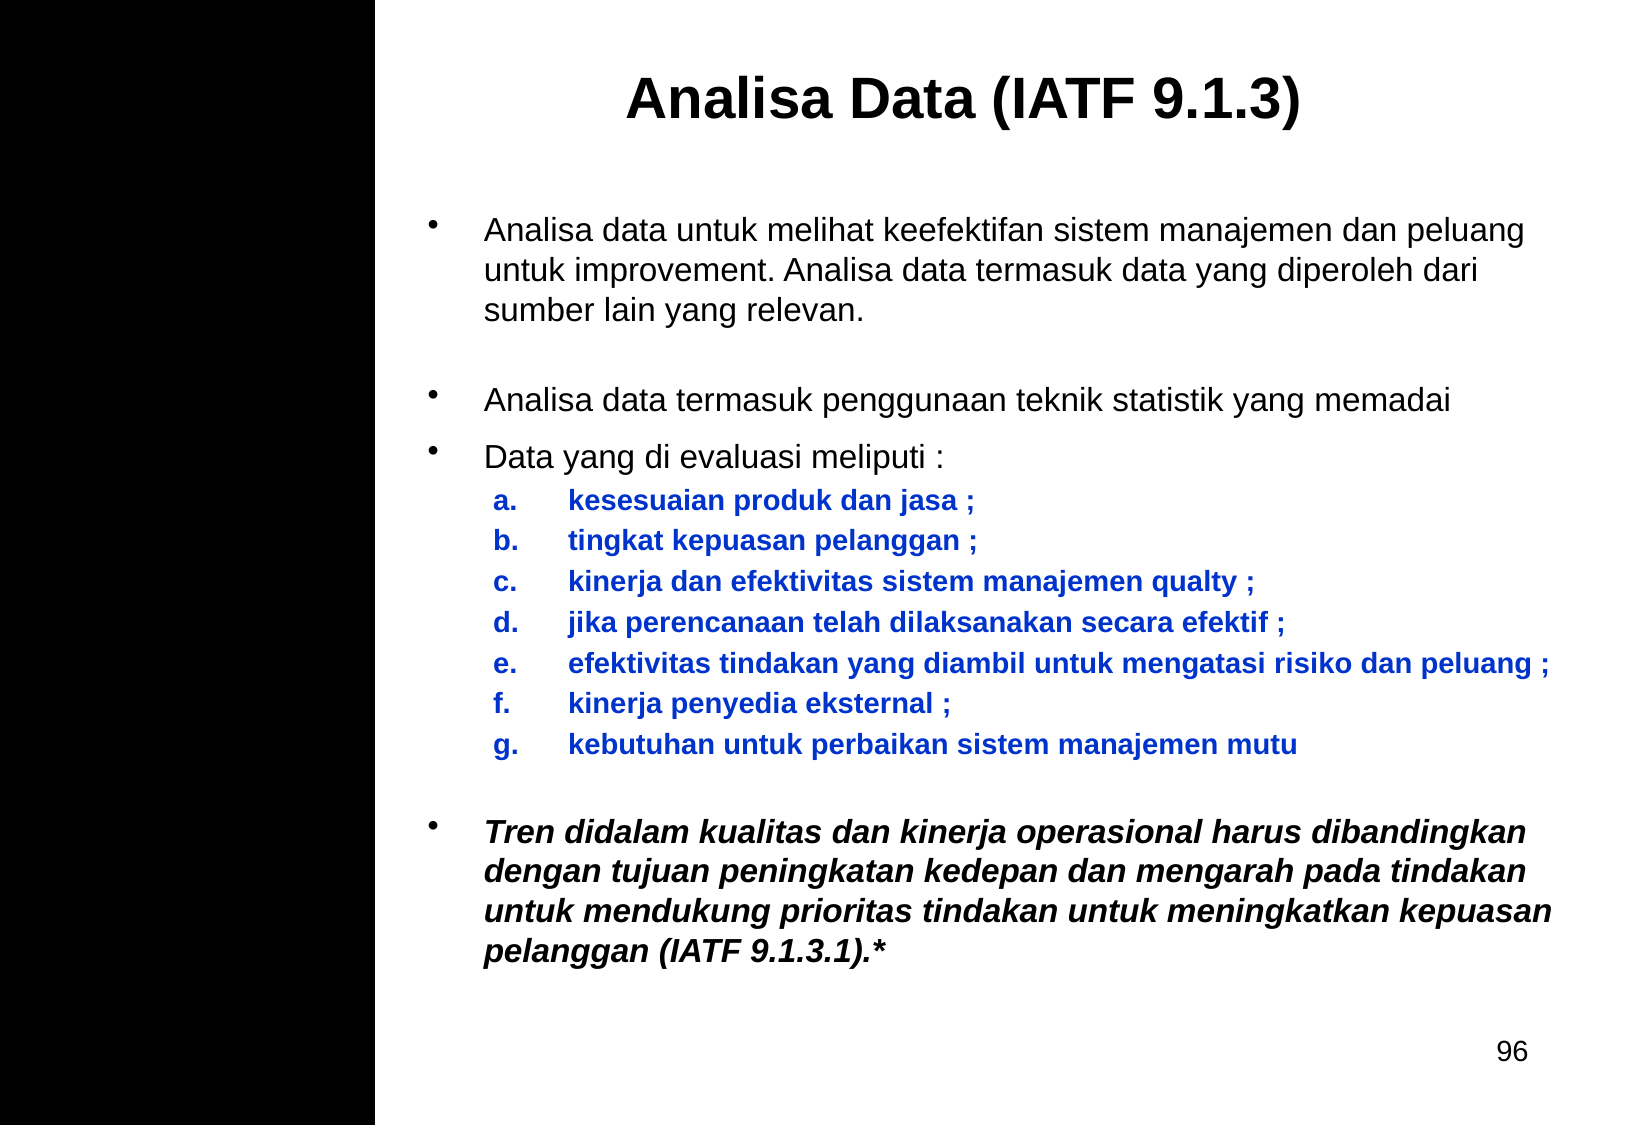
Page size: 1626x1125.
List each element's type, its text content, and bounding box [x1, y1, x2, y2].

text_box [0, 0, 377, 1125]
slide_number 96 [1164, 1024, 1544, 1103]
title Analisa Data (IATF 9.1.3) [415, 1, 1514, 190]
list Analisa data untuk melihat keefektifan sistem manajemen dan peluang untuk improvement. Analisa data termasuk data yang diperoleh dari sumber lain yang relevan. Analisa data termasuk penggunaan teknik statistik yang memadai Data yang di evaluasi meliputi : kesesuaian produk dan jasa ; tingkat kepuasan pelanggan ; kinerja dan efektivitas sistem manajemen qualty ; jika perencanaan telah dilaksanakan secara efektif ; efektivitas tindakan yang diambil untuk mengatasi risiko dan peluang ; kinerja penyedia eksternal ; kebutuhan untuk perbaikan sistem manajemen mutu Tren didalam kualitas dan kinerja operasional harus dibandingkan dengan tujuan peningkatan kedepan dan mengarah pada tindakan untuk mendukung prioritas tindakan untuk meningkatkan kepuasan pelanggan (IATF 9.1.3.1).* [412, 200, 1594, 1071]
